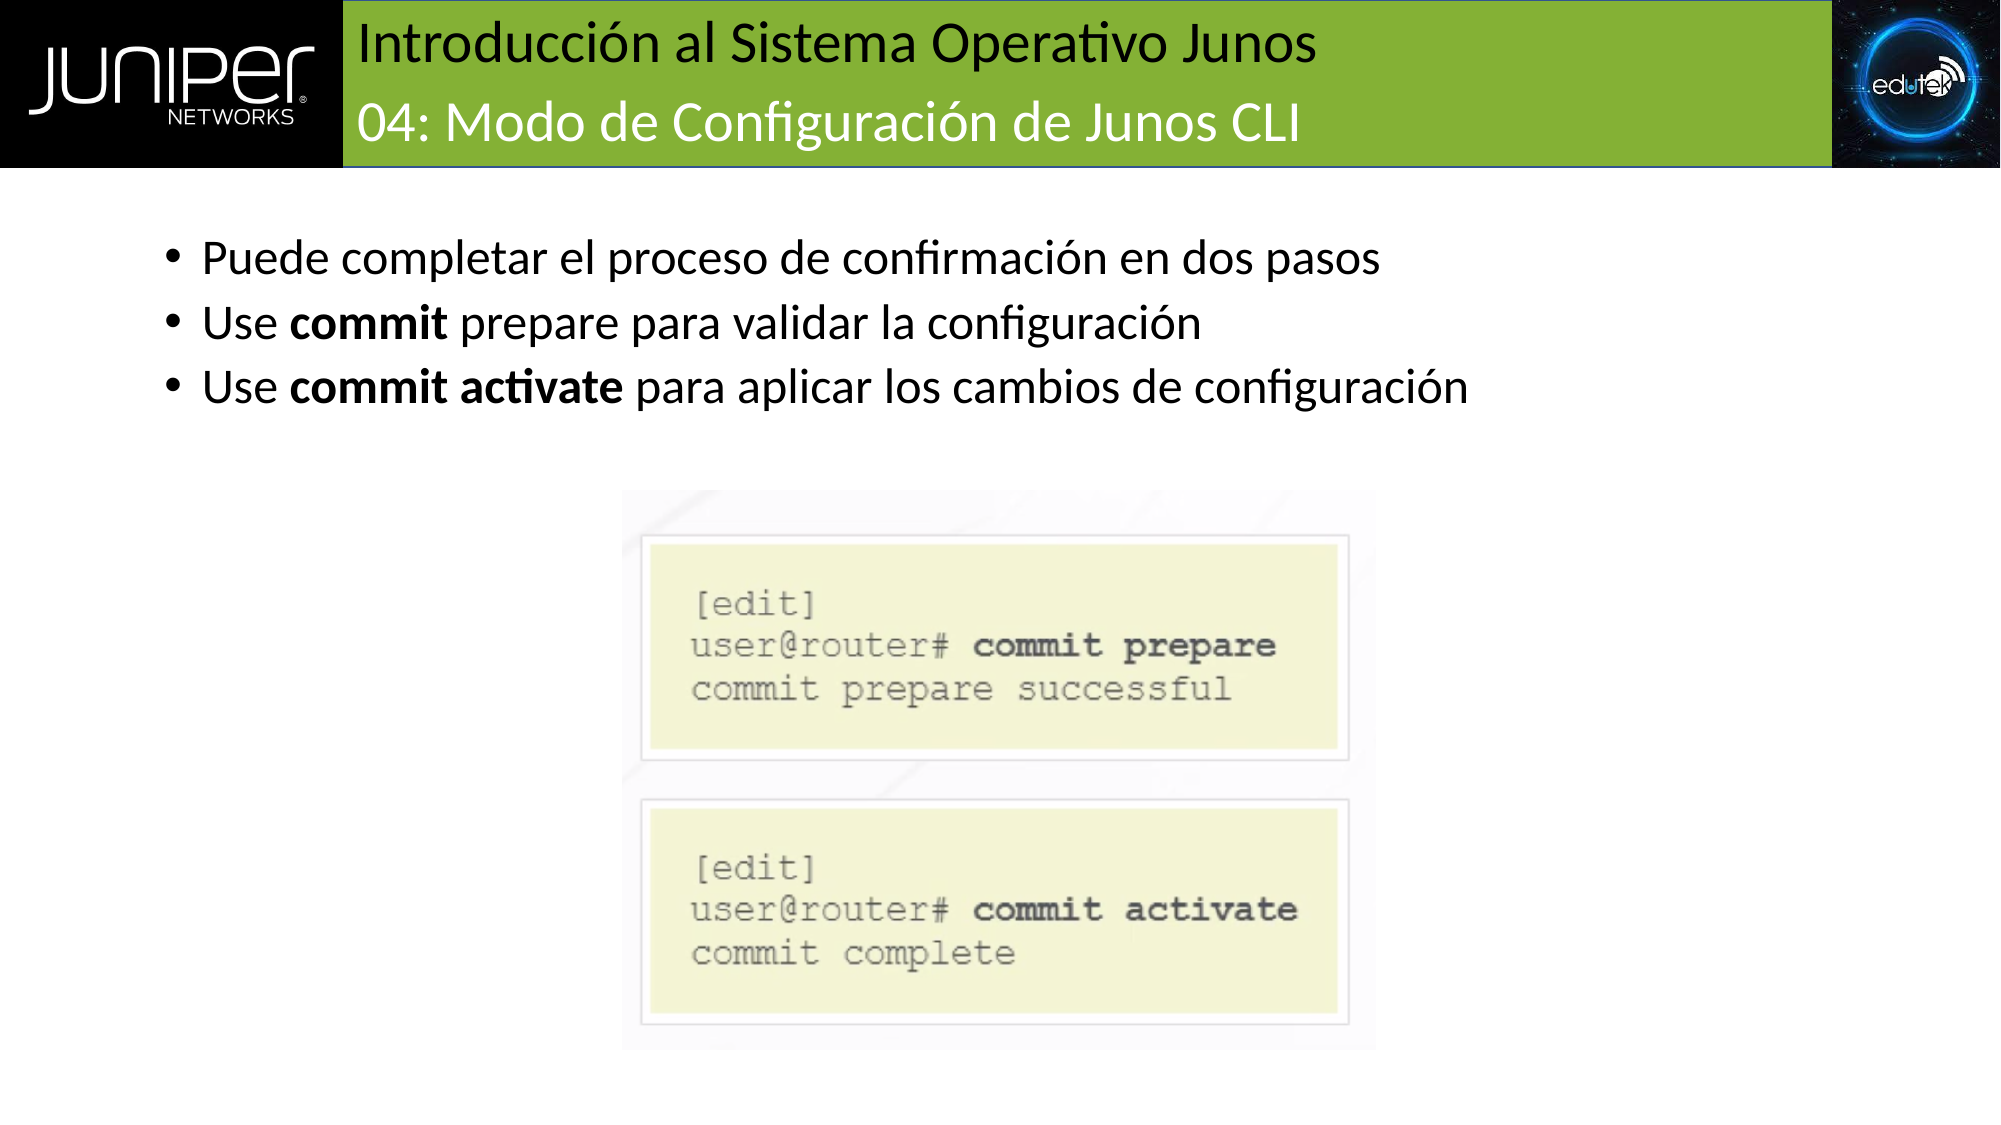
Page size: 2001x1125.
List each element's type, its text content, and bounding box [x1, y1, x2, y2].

list Puede completar el proceso de confirmación en dos pasos Use commit prepare para validar la configuración Use commit activate para aplicar los cambios de configuración [74, 224, 1926, 648]
picture [0, 0, 343, 168]
list 04: Modo de Configuración de Junos CLI [342, 83, 1606, 168]
picture [1832, 84, 2000, 168]
title Introducción al Sistema Operativo Junos [342, 3, 2000, 84]
picture [622, 490, 1376, 1050]
